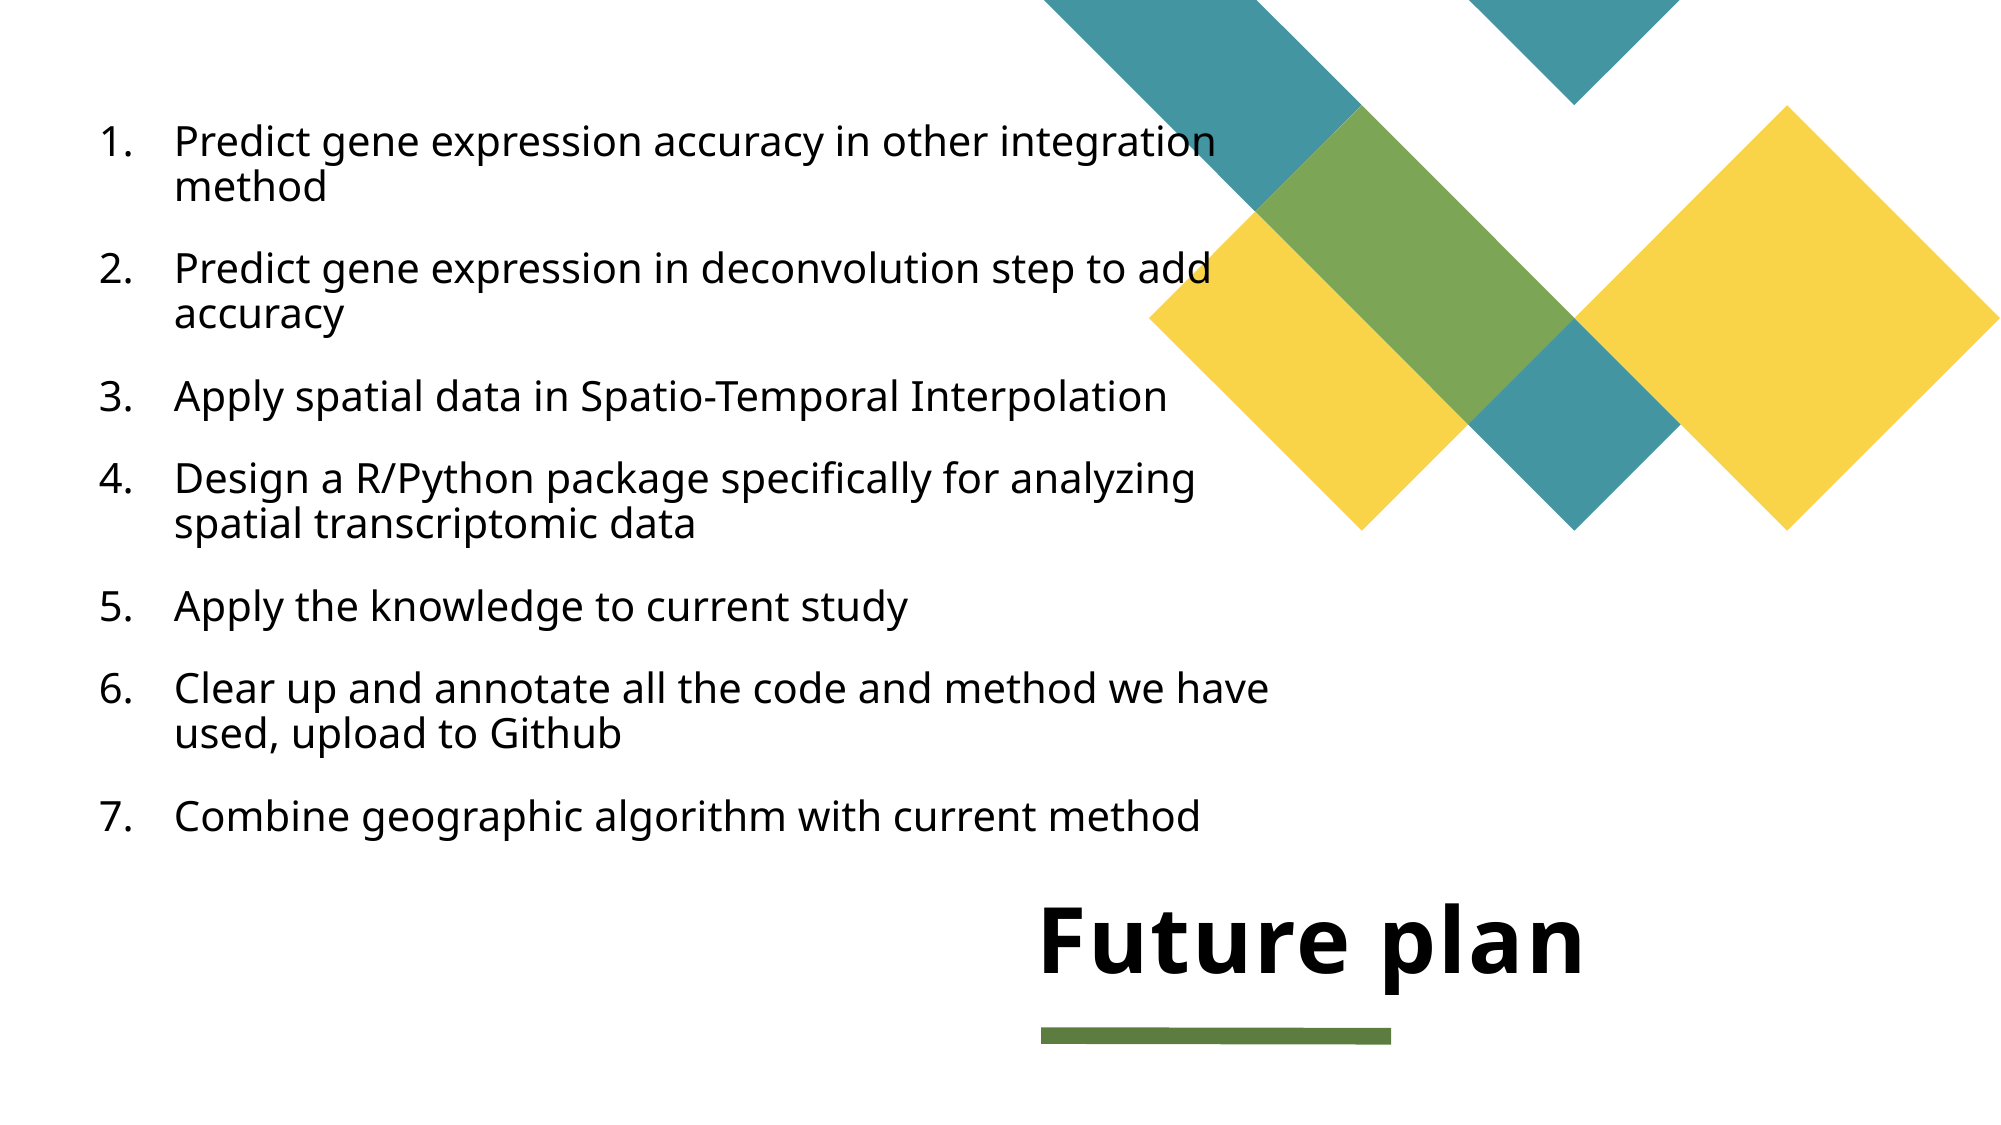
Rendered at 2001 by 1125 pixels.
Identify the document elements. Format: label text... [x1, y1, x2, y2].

list Predict gene expression accuracy in other integration method Predict gene expression in deconvolution step to add accuracy Apply spatial data in Spatio-Temporal Interpolation Design a R/Python package specifically for analyzing spatial transcriptomic data Apply the knowledge to current study Clear up and annotate all the code and method we have used, upload to Github Combine geographic algorithm with current method [99, 75, 1286, 875]
title Future plan [1036, 574, 1847, 992]
